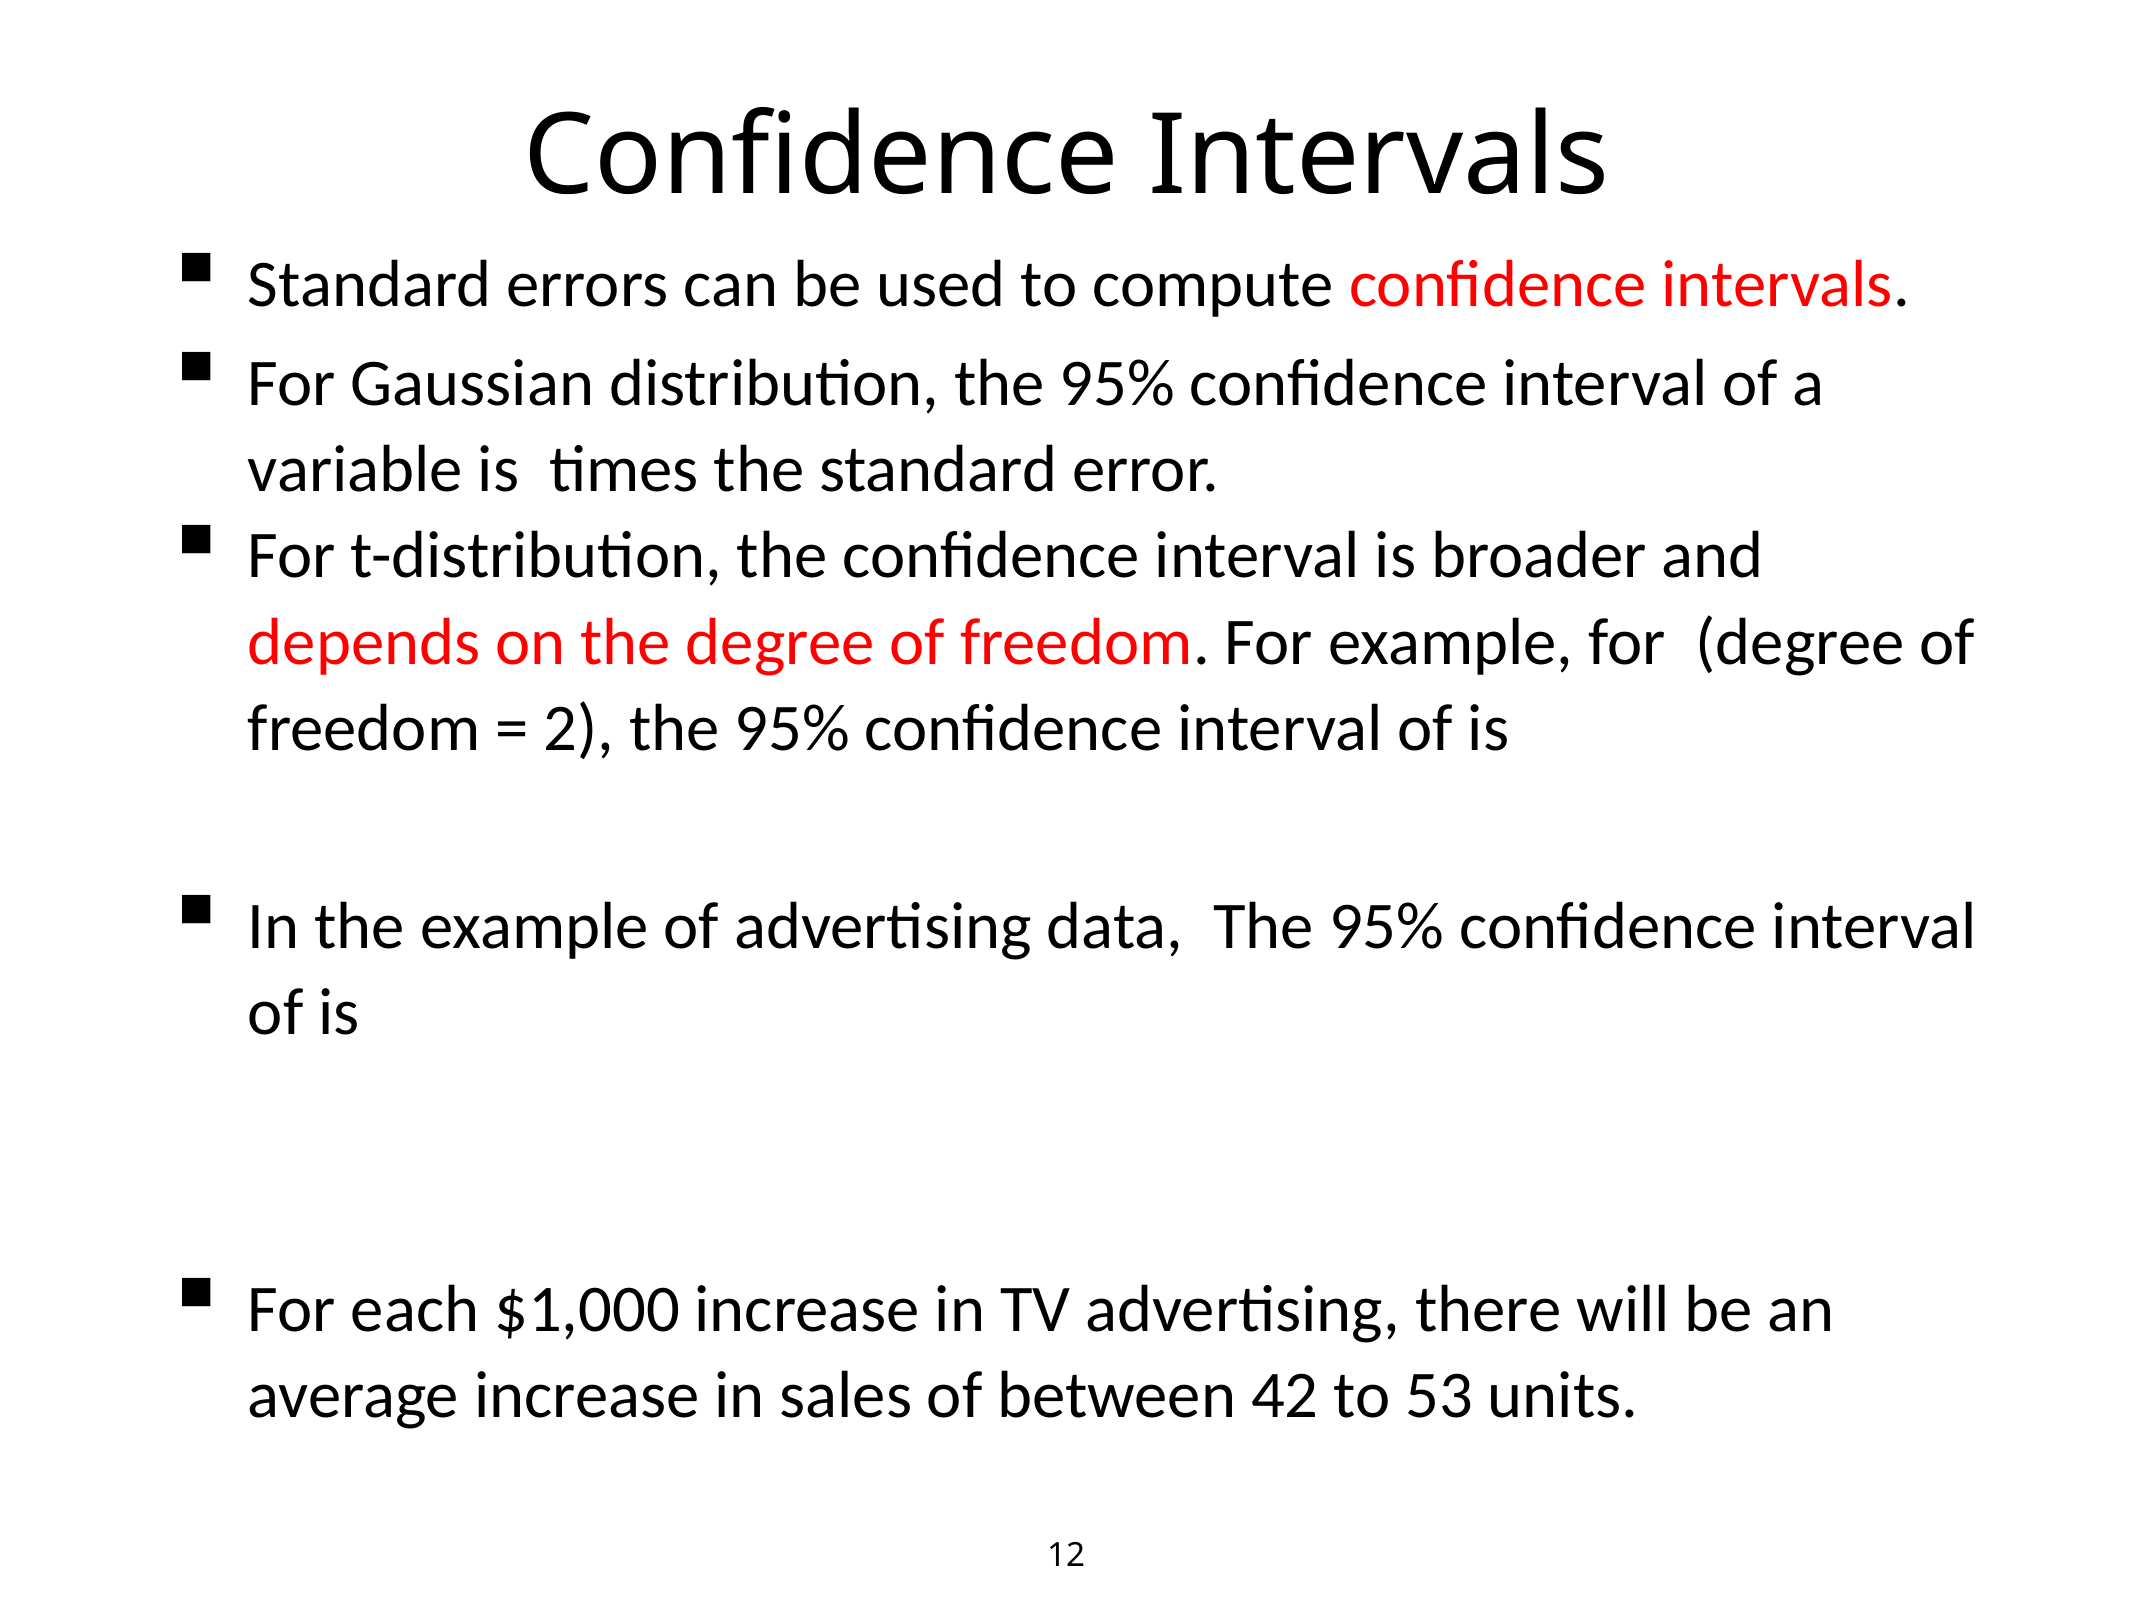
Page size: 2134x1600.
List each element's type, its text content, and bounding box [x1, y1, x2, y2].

title Confidence Intervals [156, 41, 1978, 257]
slide_number 12 [1038, 1524, 1094, 1579]
